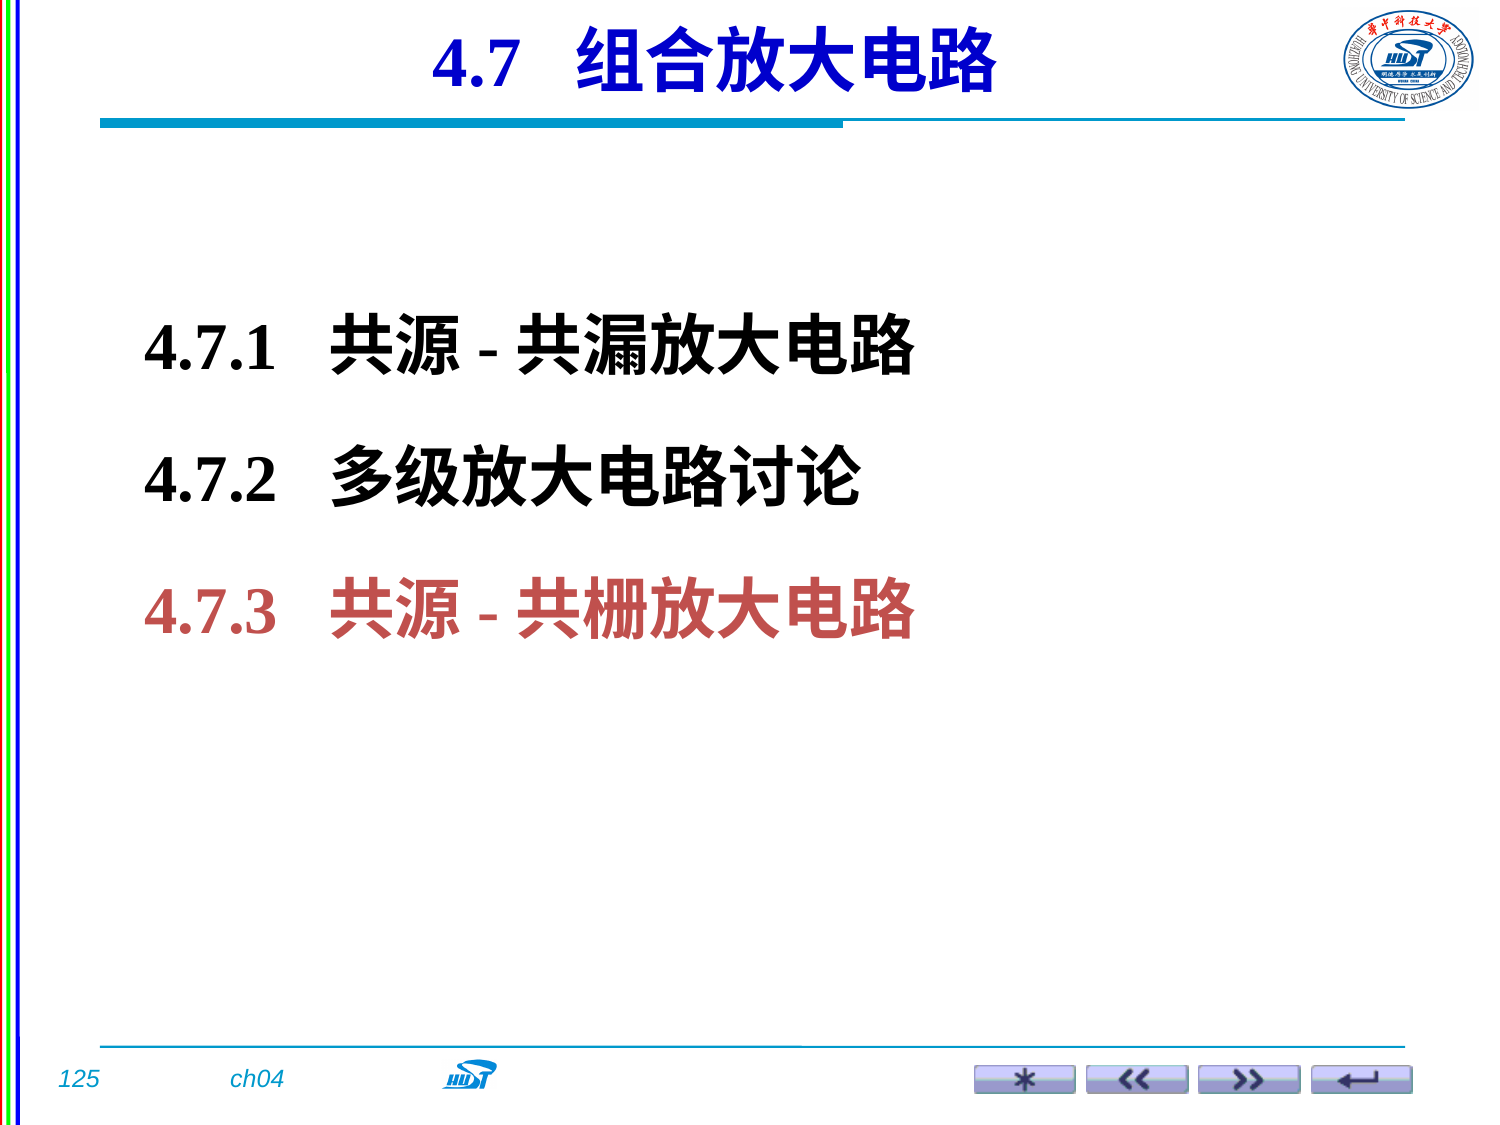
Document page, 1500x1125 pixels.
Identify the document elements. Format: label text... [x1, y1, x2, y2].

picture [974, 1065, 1076, 1094]
picture [1086, 1065, 1189, 1094]
picture [1311, 1065, 1413, 1094]
text_box 4.7.1 共源-共漏放大电路 4.7.2 多级放大电路讨论 4.7.3 共源-共栅放大电路 [129, 243, 1131, 654]
text_box 4.7 组合放大电路 [360, 8, 1072, 108]
picture [441, 1059, 497, 1089]
picture [1340, 7, 1479, 111]
picture [1198, 1065, 1301, 1094]
